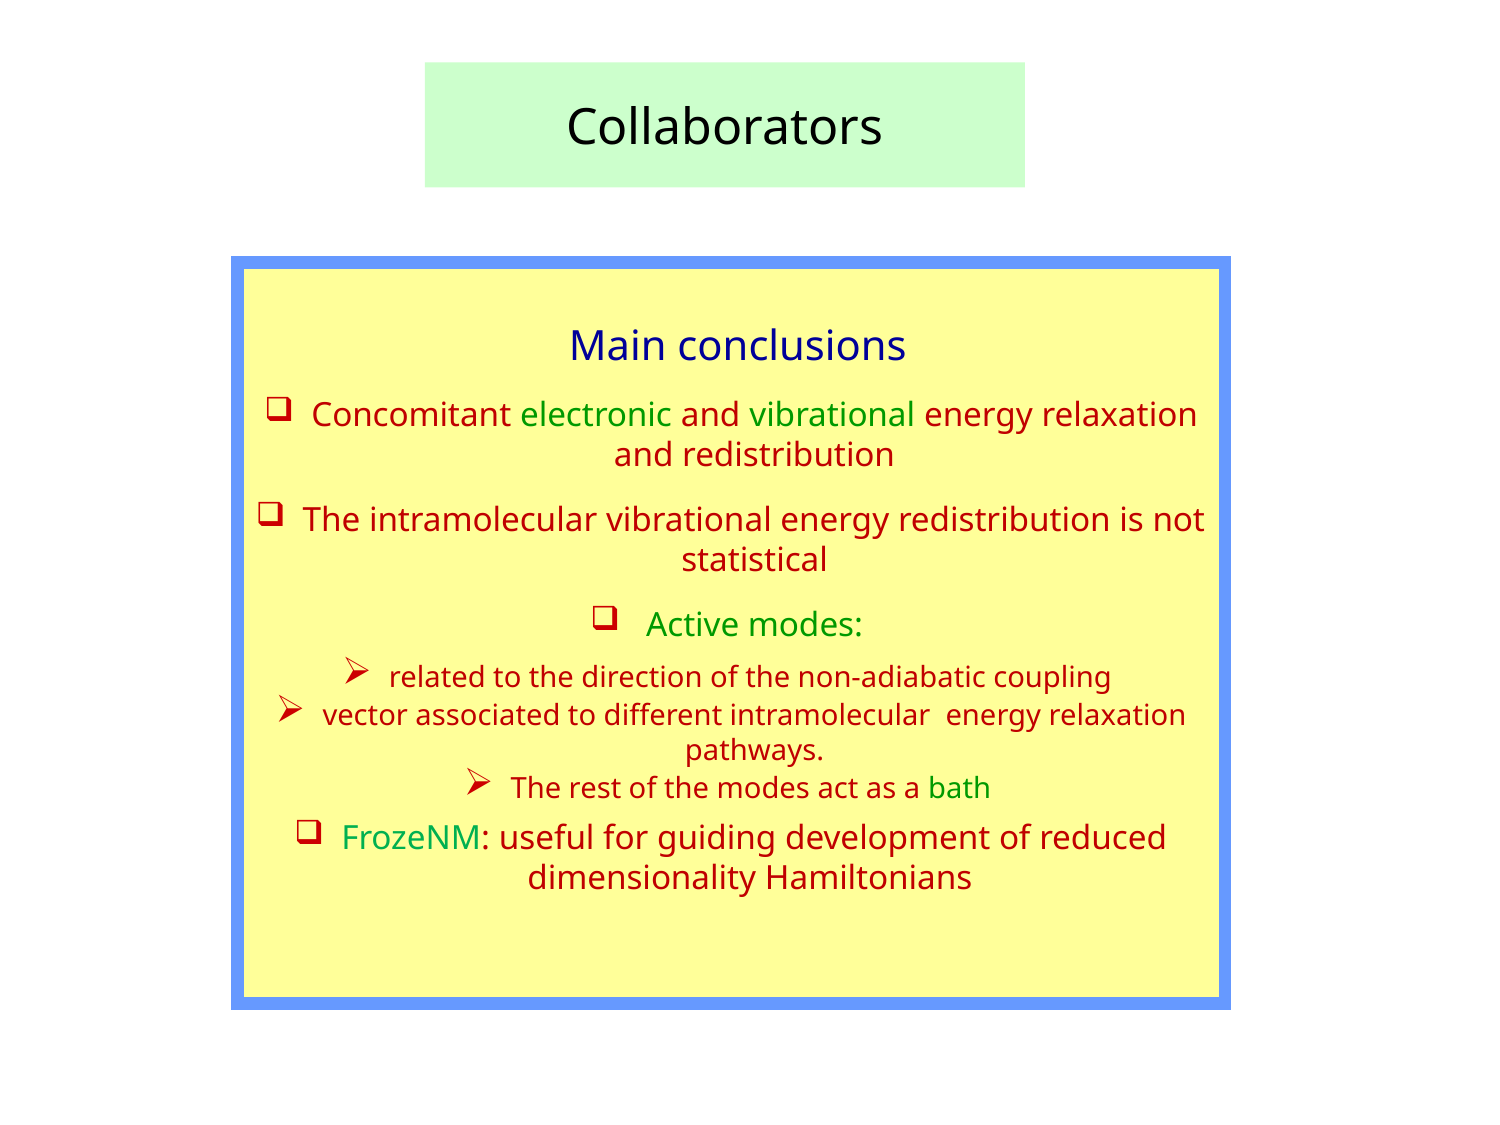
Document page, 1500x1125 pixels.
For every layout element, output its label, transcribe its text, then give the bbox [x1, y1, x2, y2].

text_box Main conclusions Concomitant electronic and vibrational energy relaxation and redistribution The intramolecular vibrational energy redistribution is not statistical Active modes: related to the direction of the non-adiabatic coupling vector associated to different intramolecular energy relaxation pathways. The rest of the modes act as a bath FrozeNM: useful for guiding development of reduced dimensionality Hamiltonians [237, 262, 1225, 1004]
text_box Collaborators [424, 62, 1025, 188]
